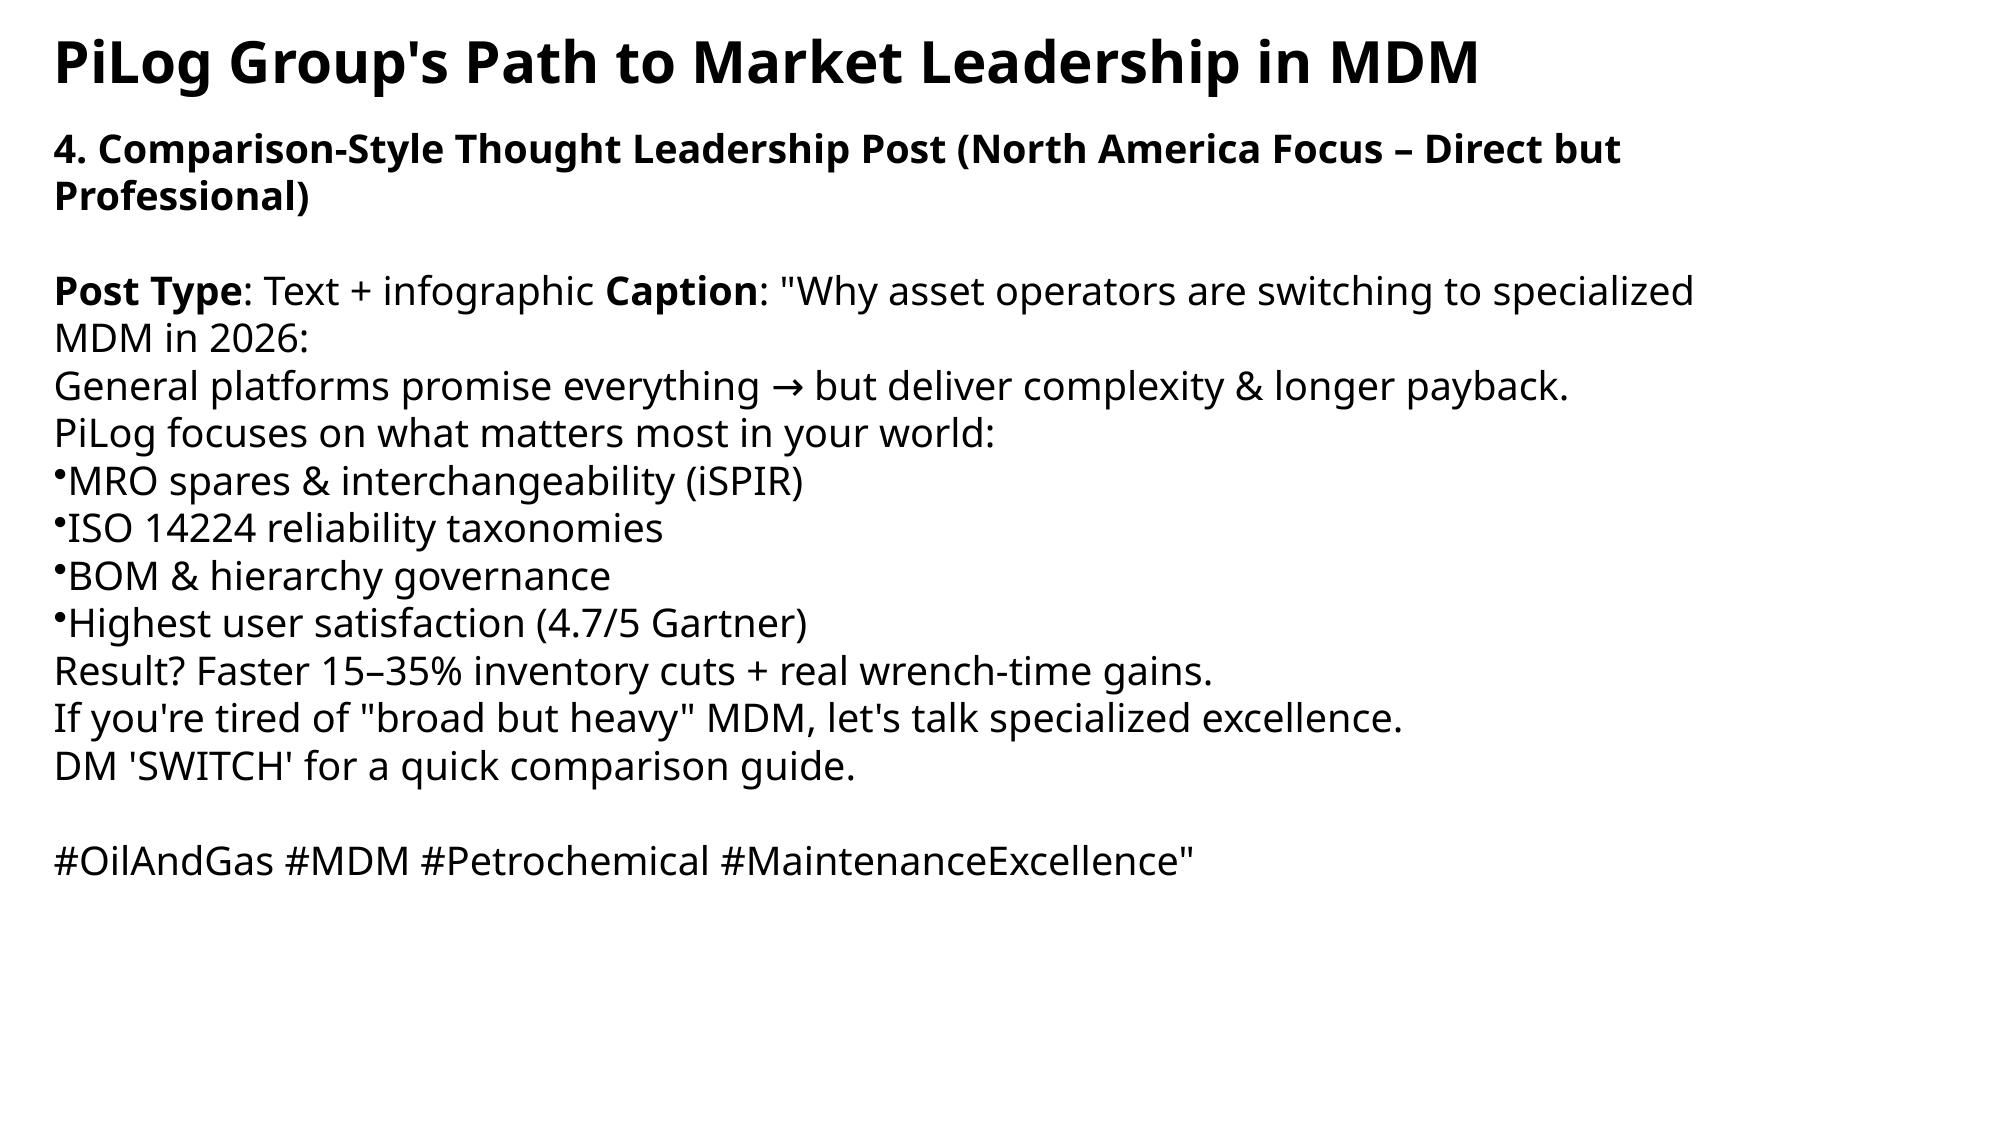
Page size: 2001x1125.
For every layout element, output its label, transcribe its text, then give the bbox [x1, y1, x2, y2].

text_box 4. Comparison-Style Thought Leadership Post (North America Focus – Direct but Professional) Post Type: Text + infographic Caption: "Why asset operators are switching to specialized MDM in 2026: General platforms promise everything → but deliver complexity & longer payback. PiLog focuses on what matters most in your world: MRO spares & interchangeability (iSPIR) ISO 14224 reliability taxonomies BOM & hierarchy governance Highest user satisfaction (4.7/5 Gartner) Result? Faster 15–35% inventory cuts + real wrench-time gains. If you're tired of "broad but heavy" MDM, let's talk specialized excellence. DM 'SWITCH' for a quick comparison guide. #OilAndGas #MDM #Petrochemical #MaintenanceExcellence" [38, 115, 1796, 891]
text_box PiLog Group's Path to Market Leadership in MDM [38, 17, 1980, 103]
